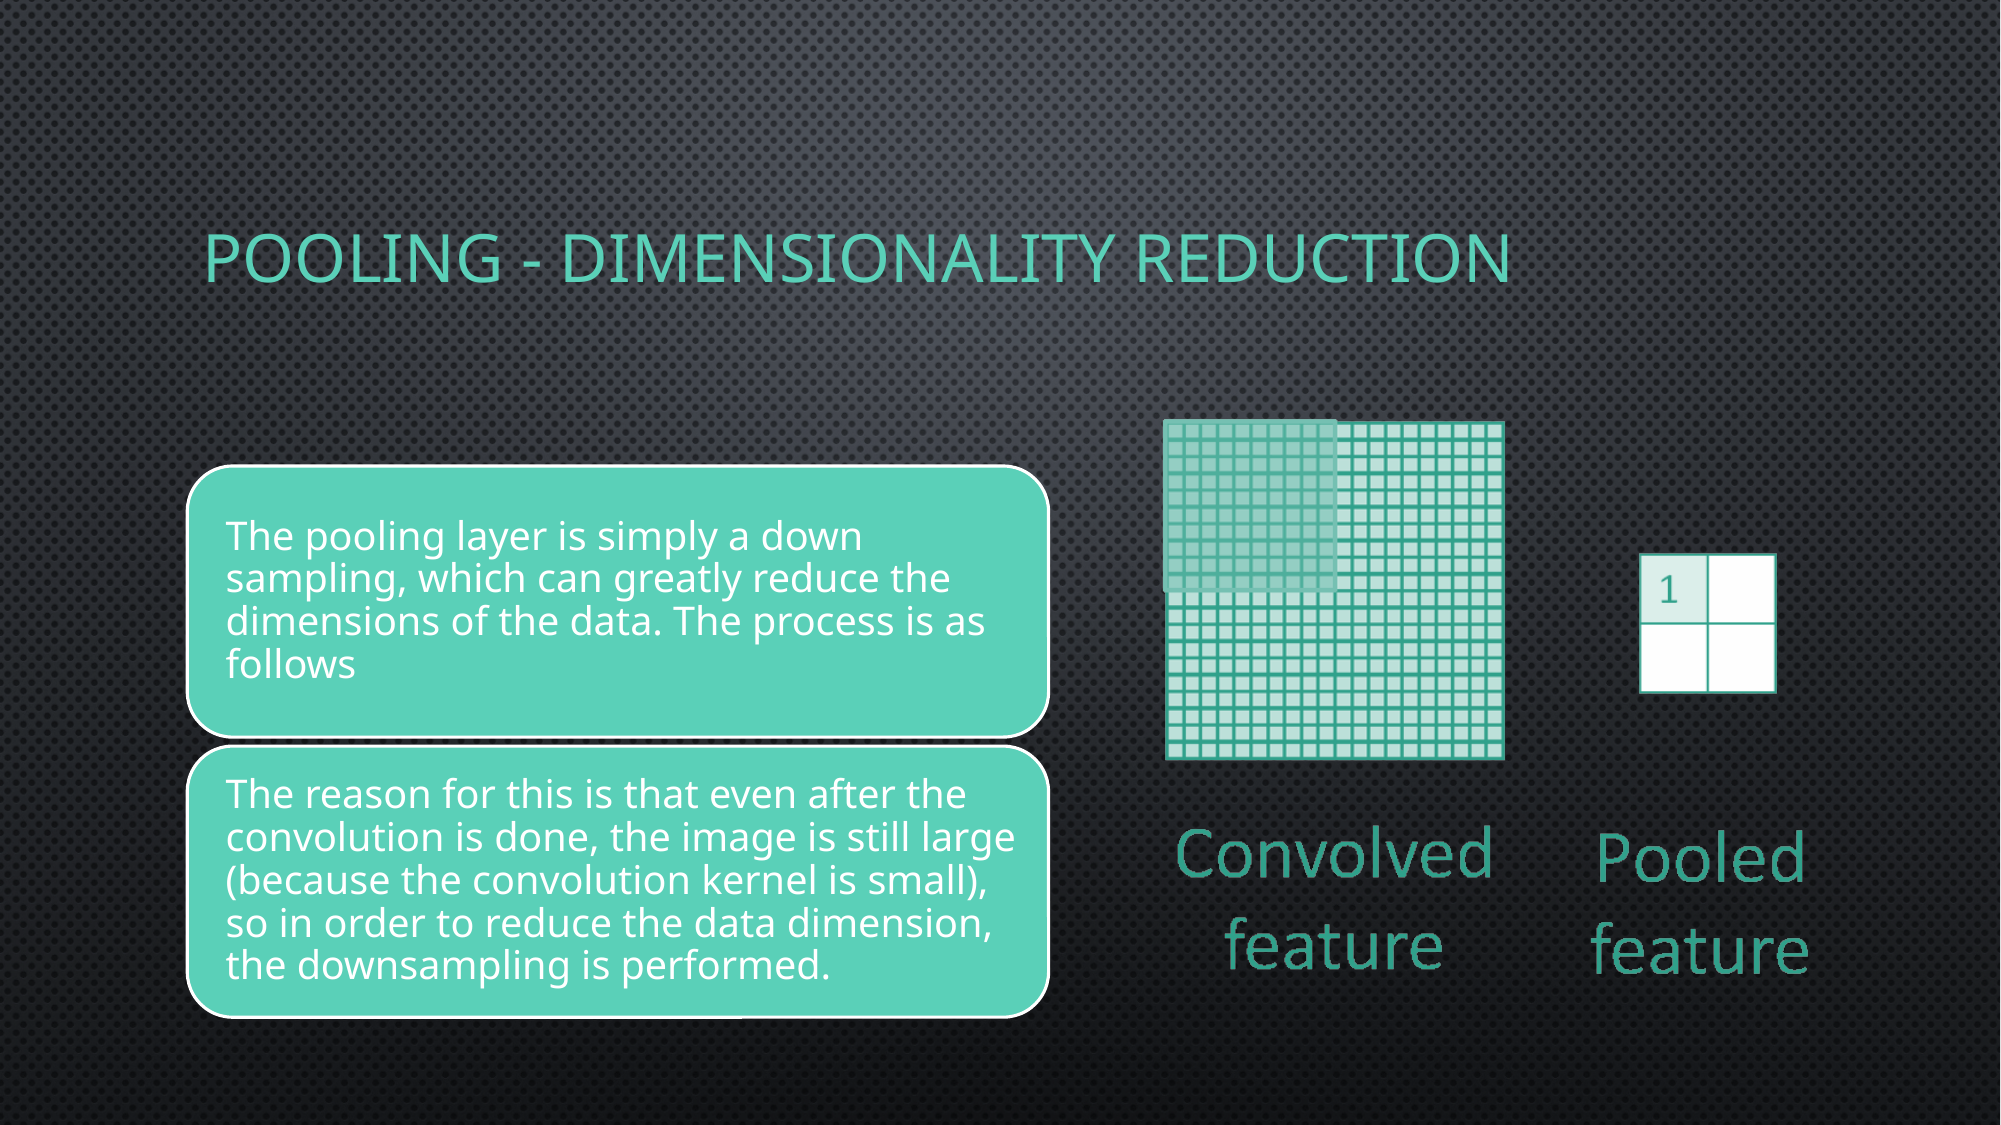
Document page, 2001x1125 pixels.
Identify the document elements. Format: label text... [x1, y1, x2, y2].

picture [1015, 418, 2000, 1007]
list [186, 437, 1049, 1046]
title Pooling - dimensionality reduction [187, 99, 1813, 413]
